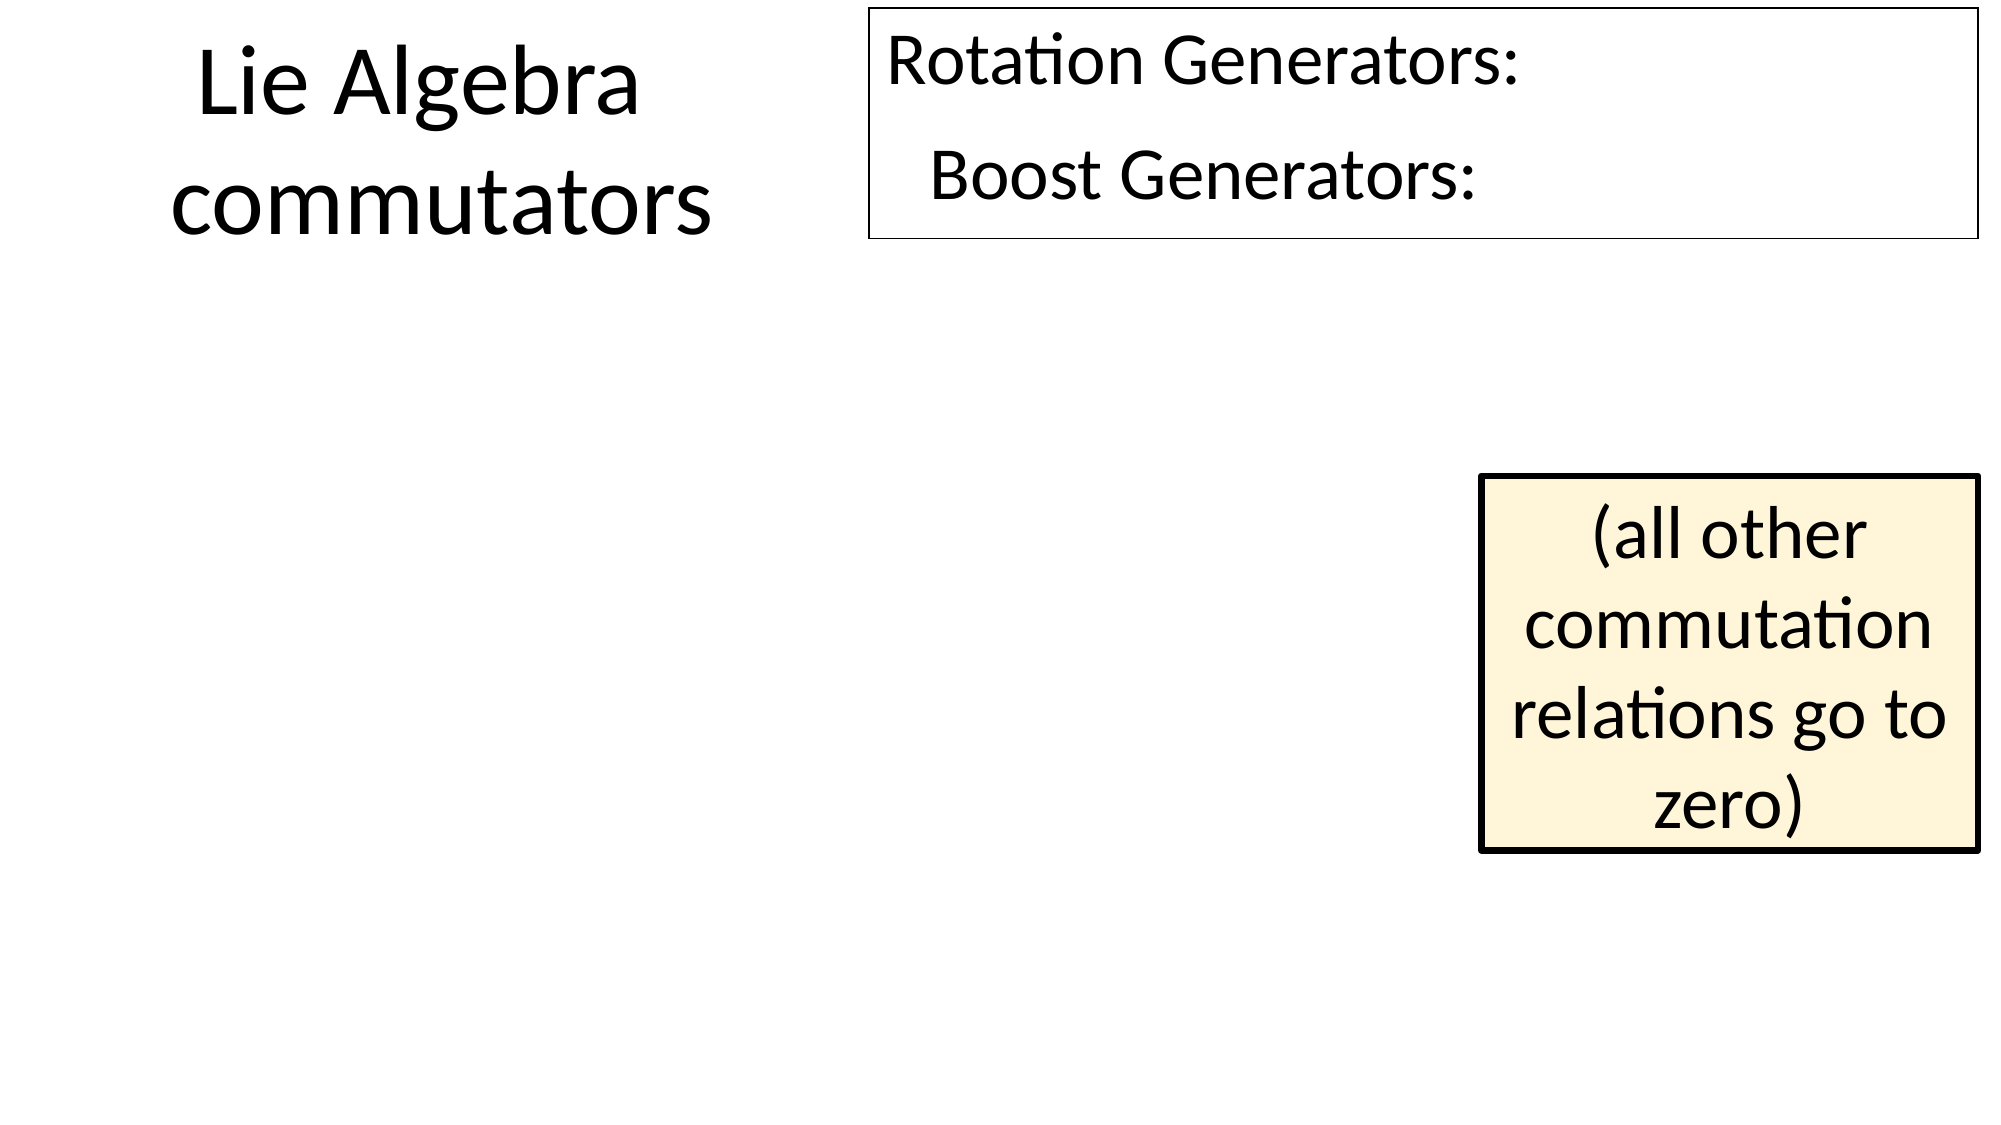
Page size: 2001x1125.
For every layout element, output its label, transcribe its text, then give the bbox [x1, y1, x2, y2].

text_box (all other commutation relations go to zero) [1520, 475, 1979, 851]
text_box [750, 275, 1520, 1119]
